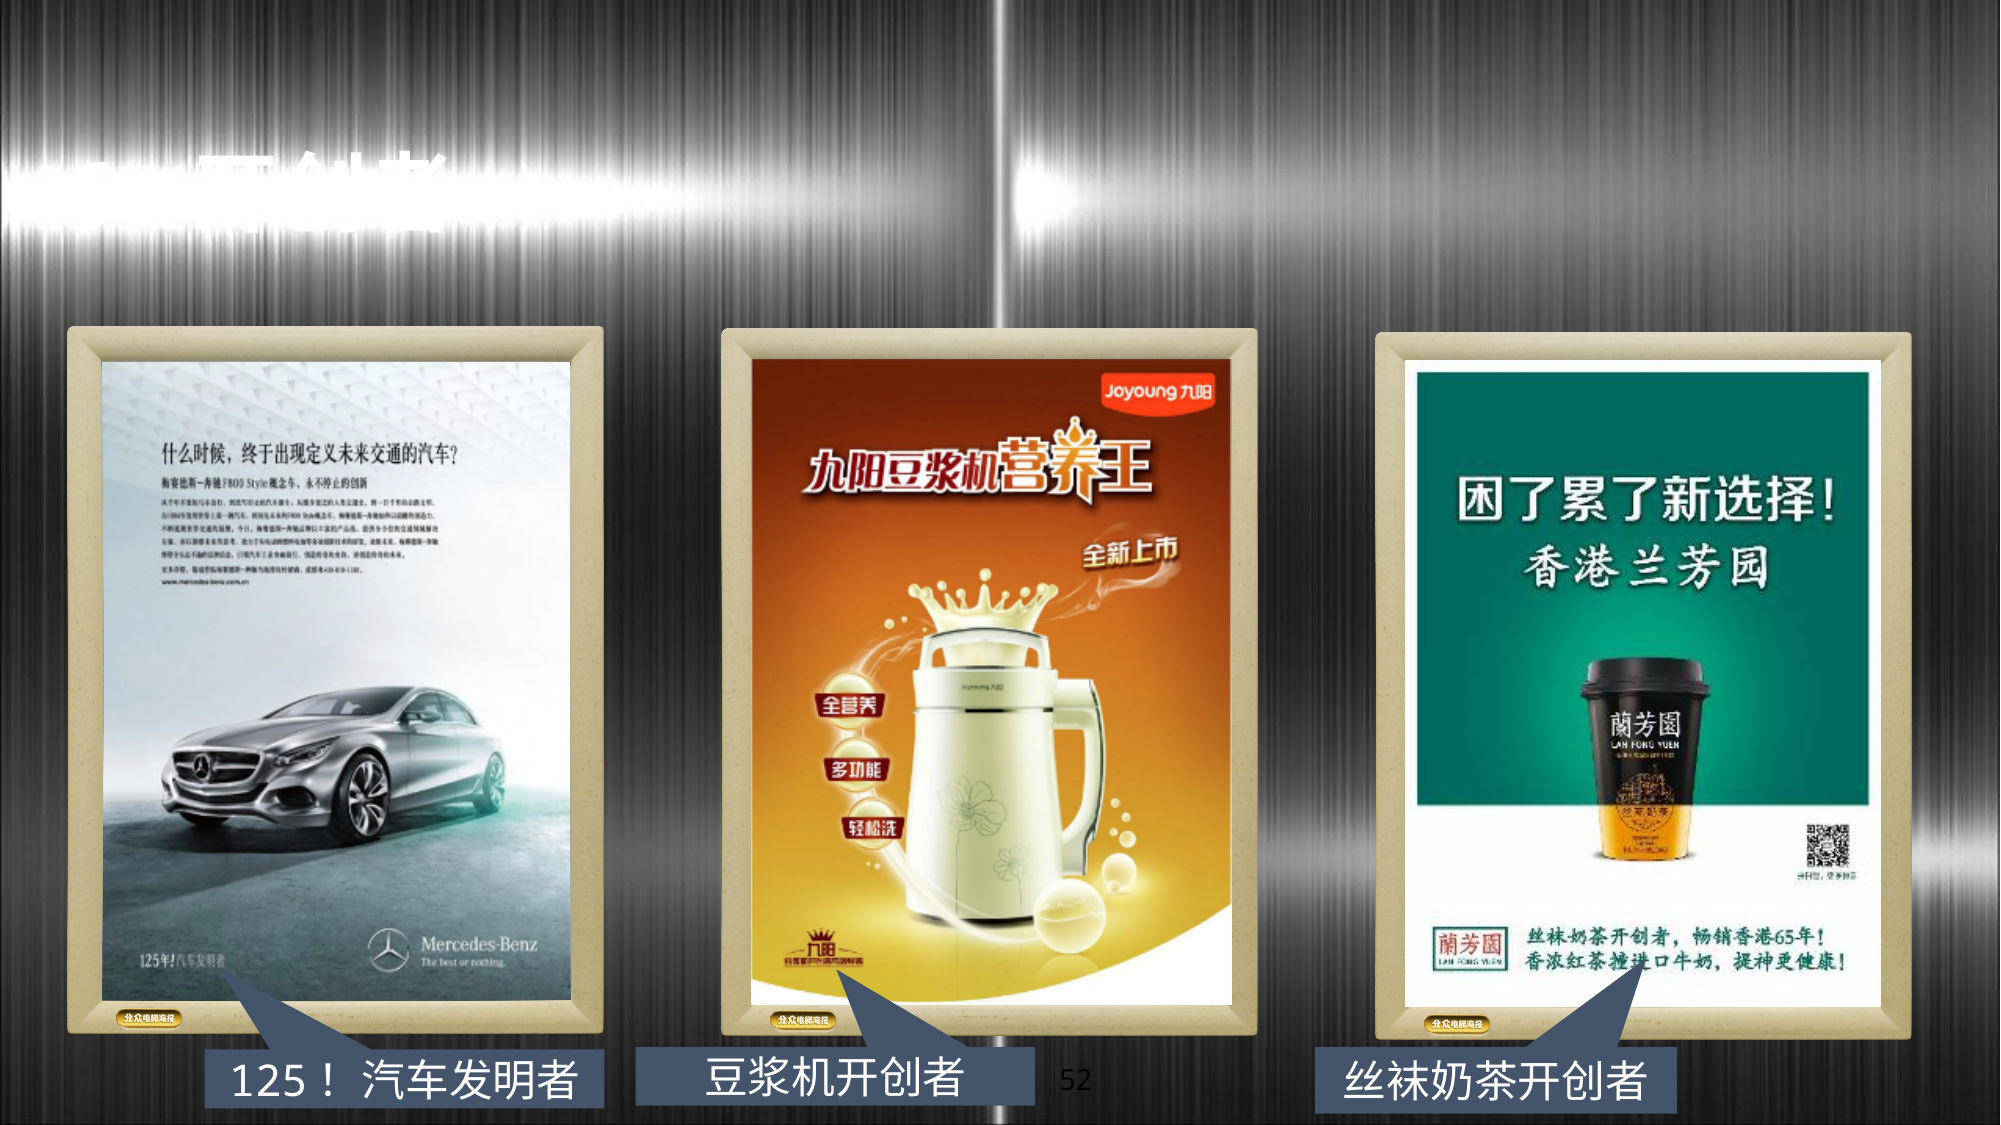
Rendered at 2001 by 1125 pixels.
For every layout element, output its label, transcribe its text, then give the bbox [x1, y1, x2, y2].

slide_number 52 [842, 1053, 1310, 1114]
text_box 豆浆机开创者 [635, 1036, 1036, 1106]
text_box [67, 326, 604, 1034]
text_box 6.开创者 [46, 75, 1813, 247]
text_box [1375, 332, 1912, 1040]
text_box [721, 328, 1258, 1036]
picture [0, 0, 2001, 1125]
text_box 丝袜奶茶开创者 [1315, 1040, 1677, 1114]
text_box 125！汽车发明者 [204, 1034, 605, 1109]
